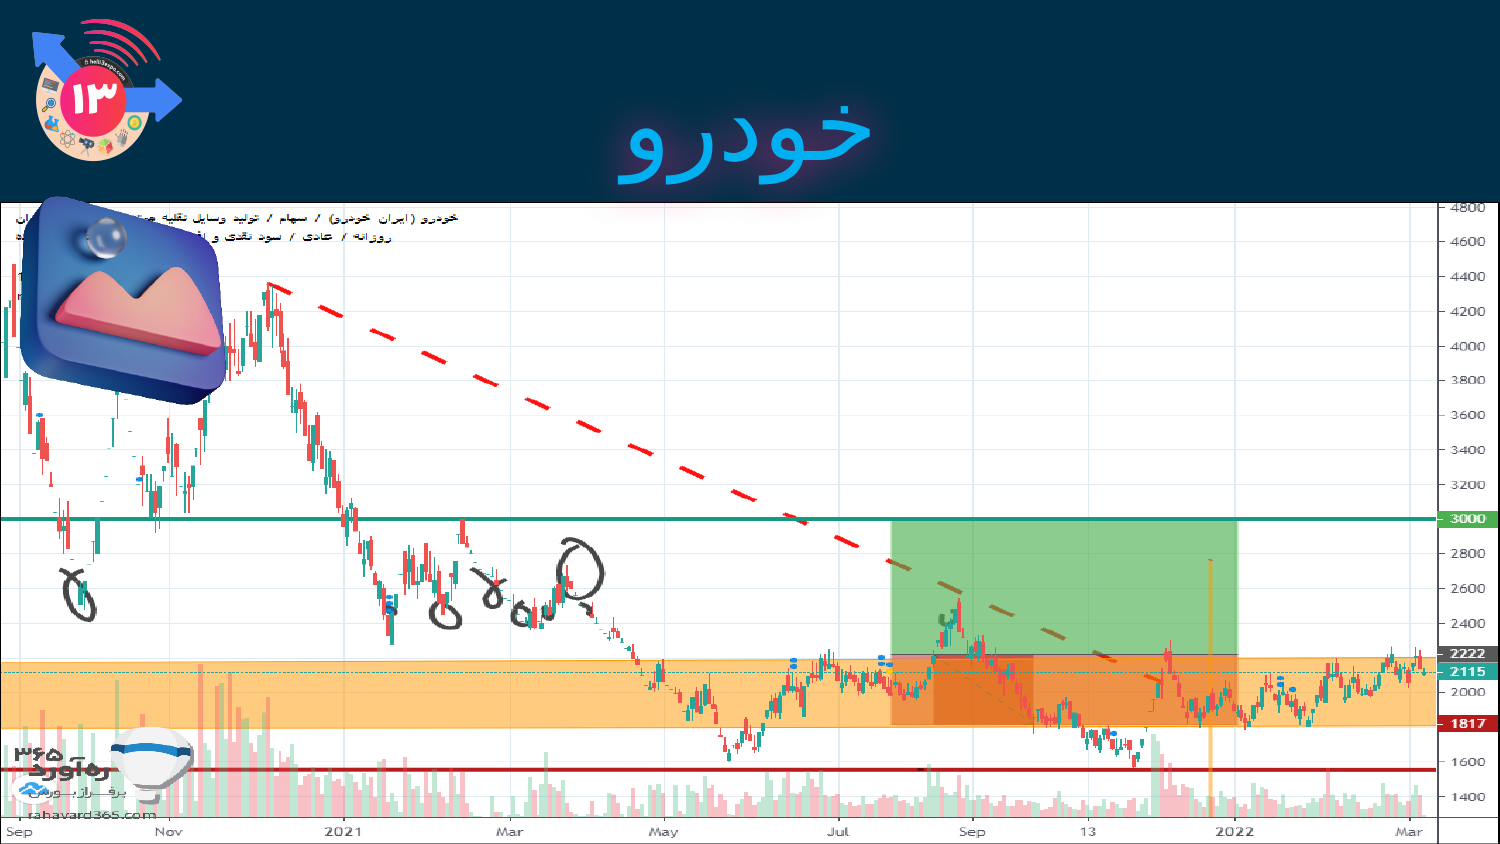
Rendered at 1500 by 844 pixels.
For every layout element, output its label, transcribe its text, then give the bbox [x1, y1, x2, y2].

title خودرو [0, 45, 1500, 186]
picture [0, 197, 1500, 844]
